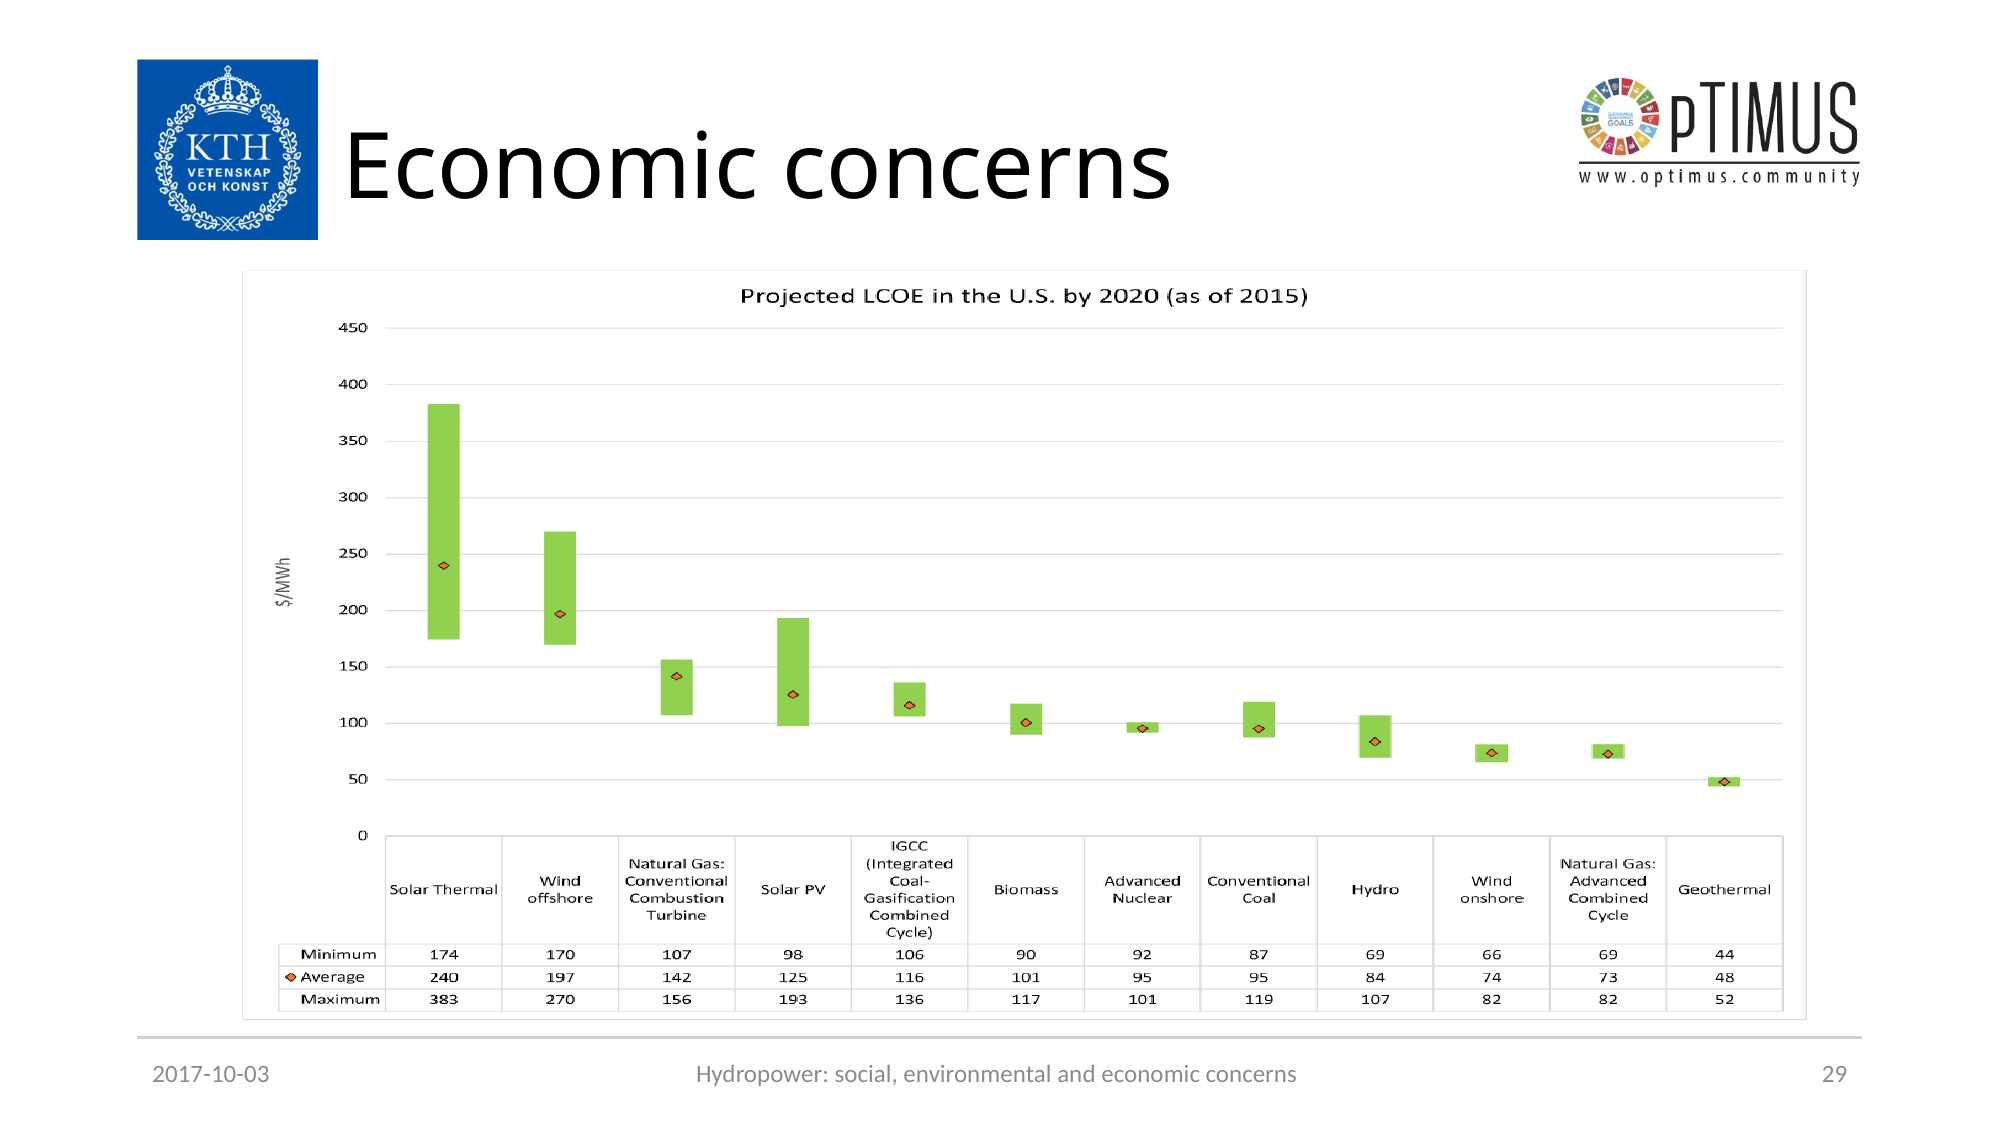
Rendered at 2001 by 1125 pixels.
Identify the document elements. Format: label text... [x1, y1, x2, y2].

footer Hydropower: social, environmental and economic concerns [662, 1042, 1338, 1103]
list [224, 261, 1821, 1030]
picture [1558, 68, 1878, 194]
slide_number 29 [1412, 1042, 1863, 1103]
title Economic concerns [327, 59, 1863, 278]
picture [137, 59, 318, 240]
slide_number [137, 1042, 588, 1103]
